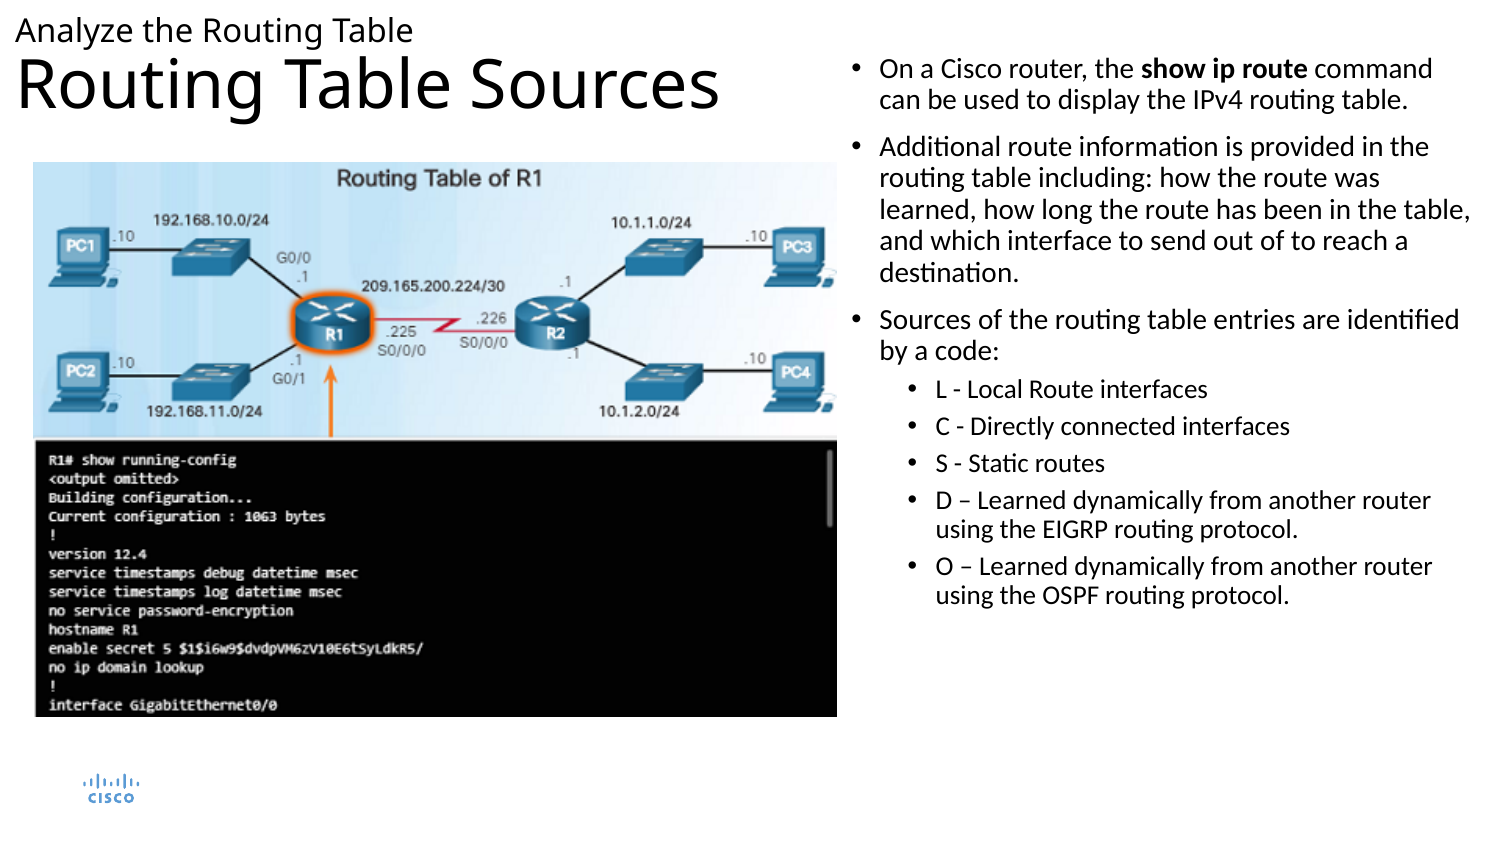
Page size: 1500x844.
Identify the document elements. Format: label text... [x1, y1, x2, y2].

list On a Cisco router, the show ip route command can be used to display the IPv4 routing table. Additional route information is provided in the routing table including: how the route was learned, how long the route has been in the table, and which interface to send out of to reach a destination. Sources of the routing table entries are identified by a code: L - Local Route interfaces C - Directly connected interfaces S - Static routes D – Learned dynamically from another router using the EIGRP routing protocol. O – Learned dynamically from another router using the OSPF routing protocol. [836, 45, 1489, 802]
title Analyze the Routing Table Routing Table Sources [0, 6, 767, 131]
picture [33, 162, 837, 718]
